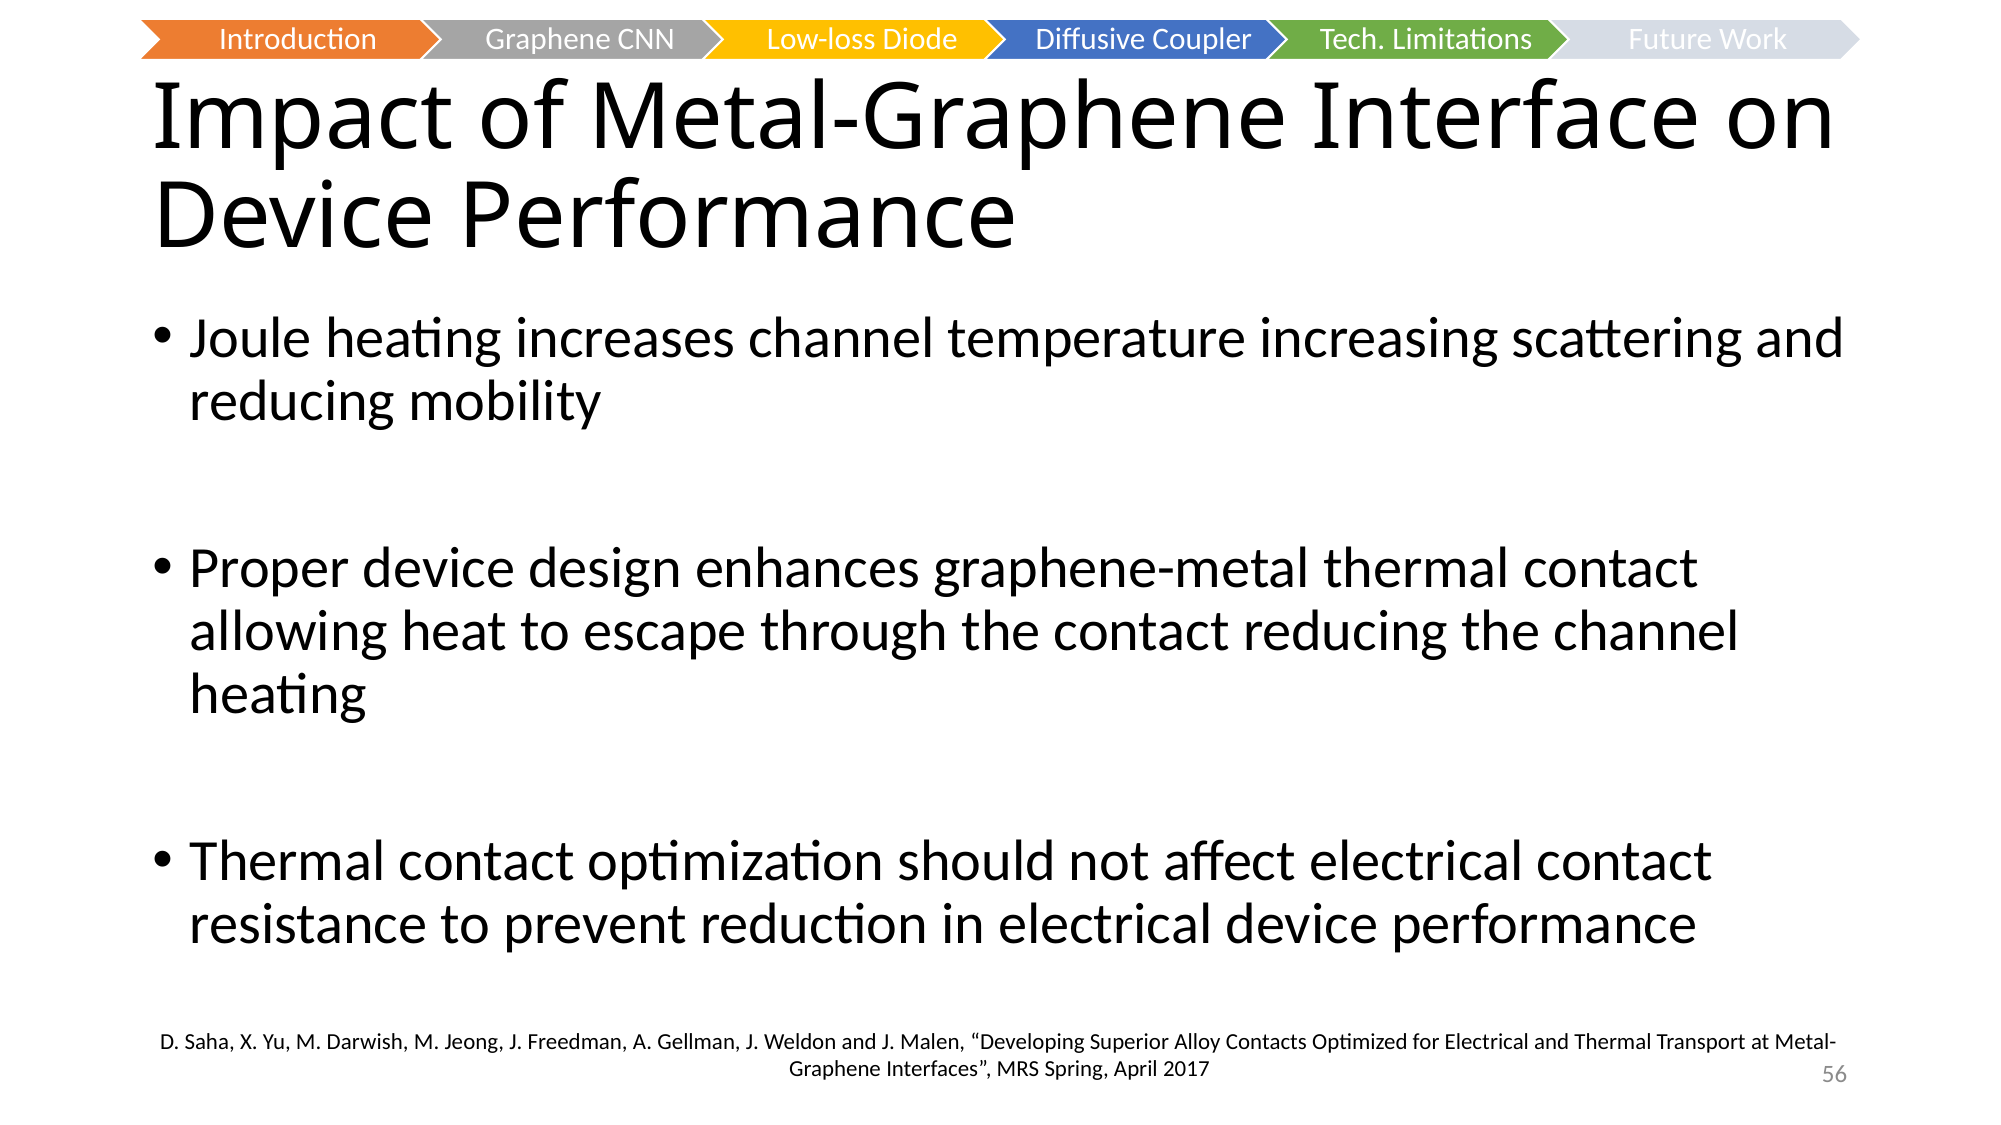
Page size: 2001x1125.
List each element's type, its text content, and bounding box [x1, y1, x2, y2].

slide_number 56 [1412, 1042, 1863, 1103]
text_box D. Saha, X. Yu, M. Darwish, M. Jeong, J. Freedman, A. Gellman, J. Weldon and J. Malen, “Developing Superior Alloy Contacts Optimized for Electrical and Thermal Transport at Metal-Graphene Interfaces”, MRS Spring, April 2017 [137, 1018, 1863, 1089]
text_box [137, 18, 1863, 60]
title Impact of Metal-Graphene Interface on Device Performance [137, 60, 1863, 278]
list Joule heating increases channel temperature increasing scattering and reducing mobility Proper device design enhances graphene-metal thermal contact allowing heat to escape through the contact reducing the channel heating Thermal contact optimization should not affect electrical contact resistance to prevent reduction in electrical device performance [137, 299, 1863, 1014]
